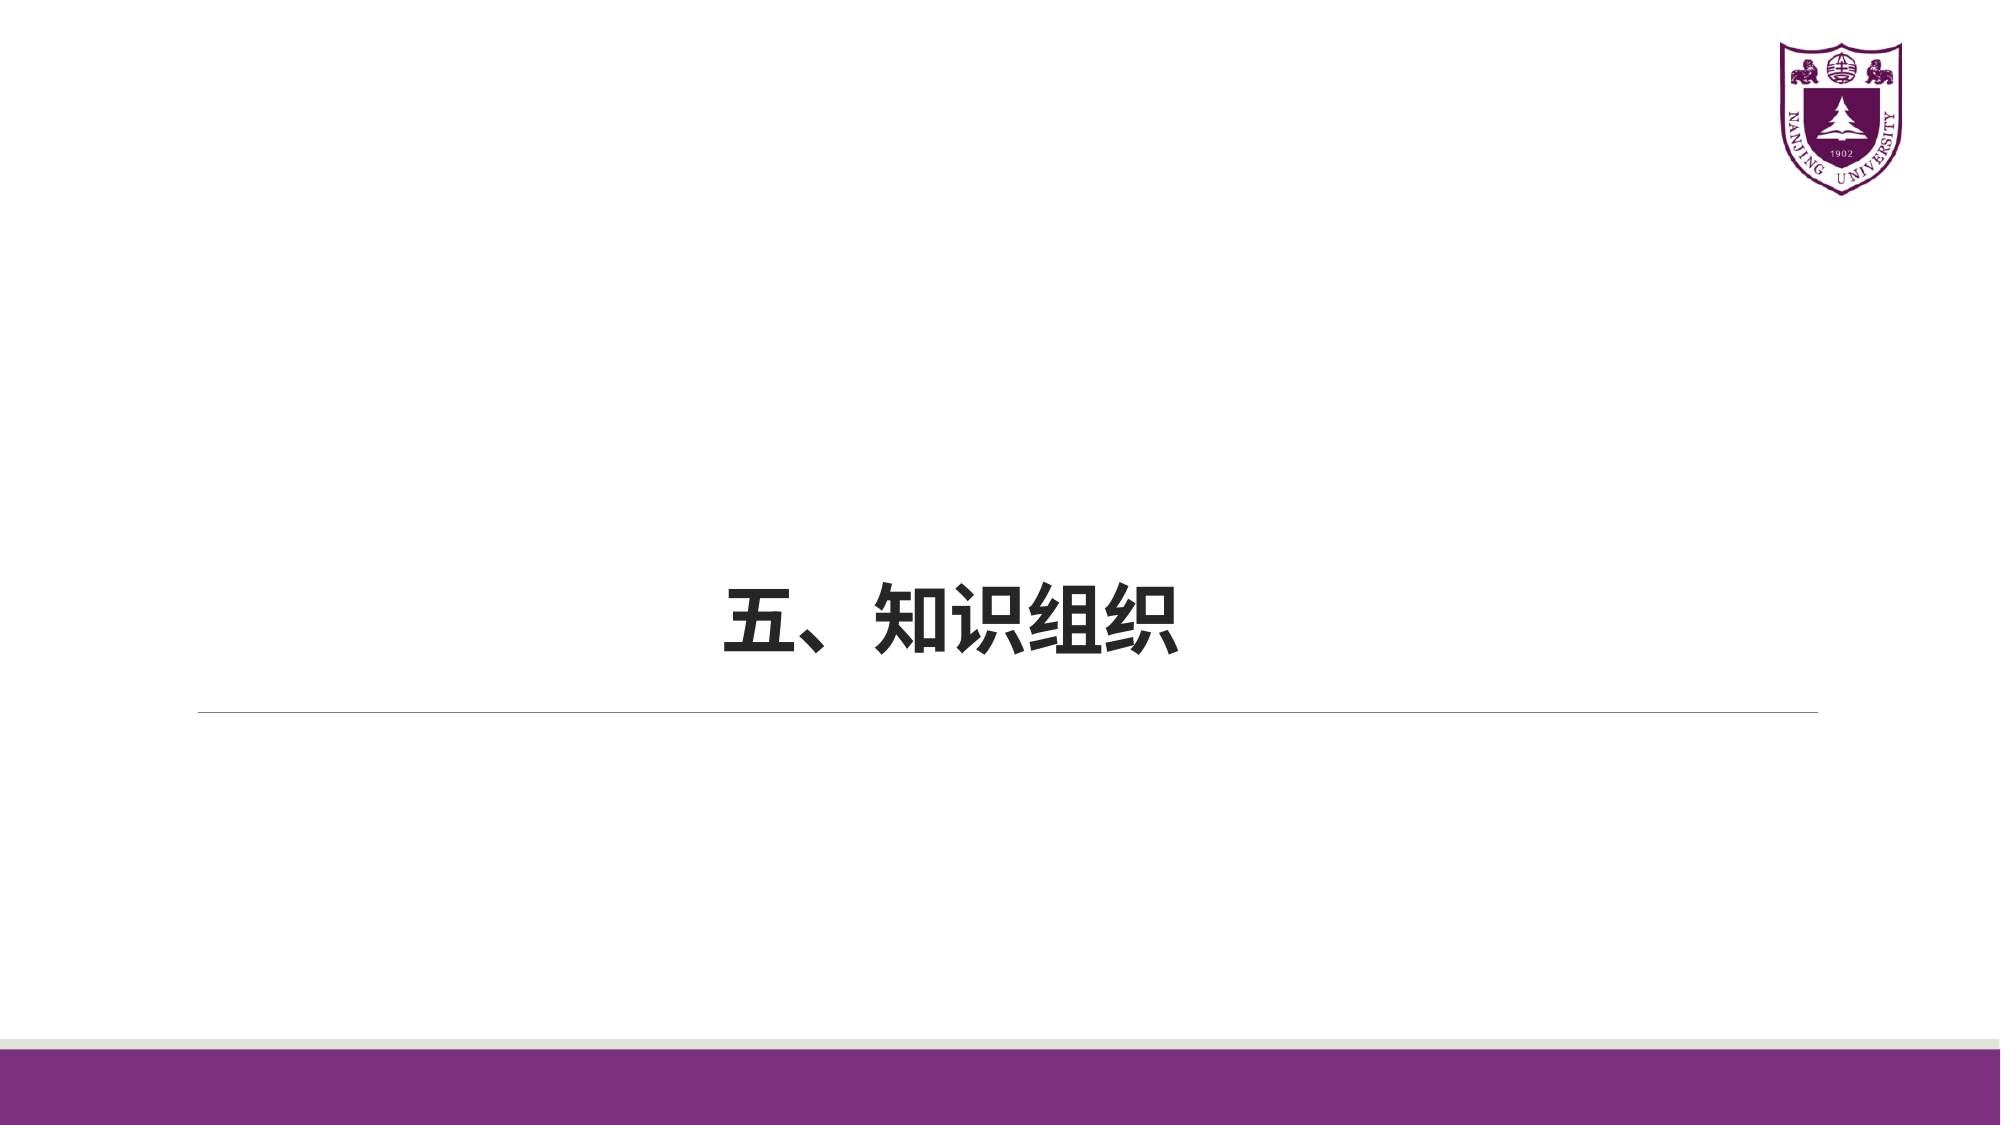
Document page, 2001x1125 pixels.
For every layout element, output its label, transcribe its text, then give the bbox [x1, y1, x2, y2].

picture [1779, 42, 1902, 196]
title 五、知识组织 [102, 483, 1799, 673]
